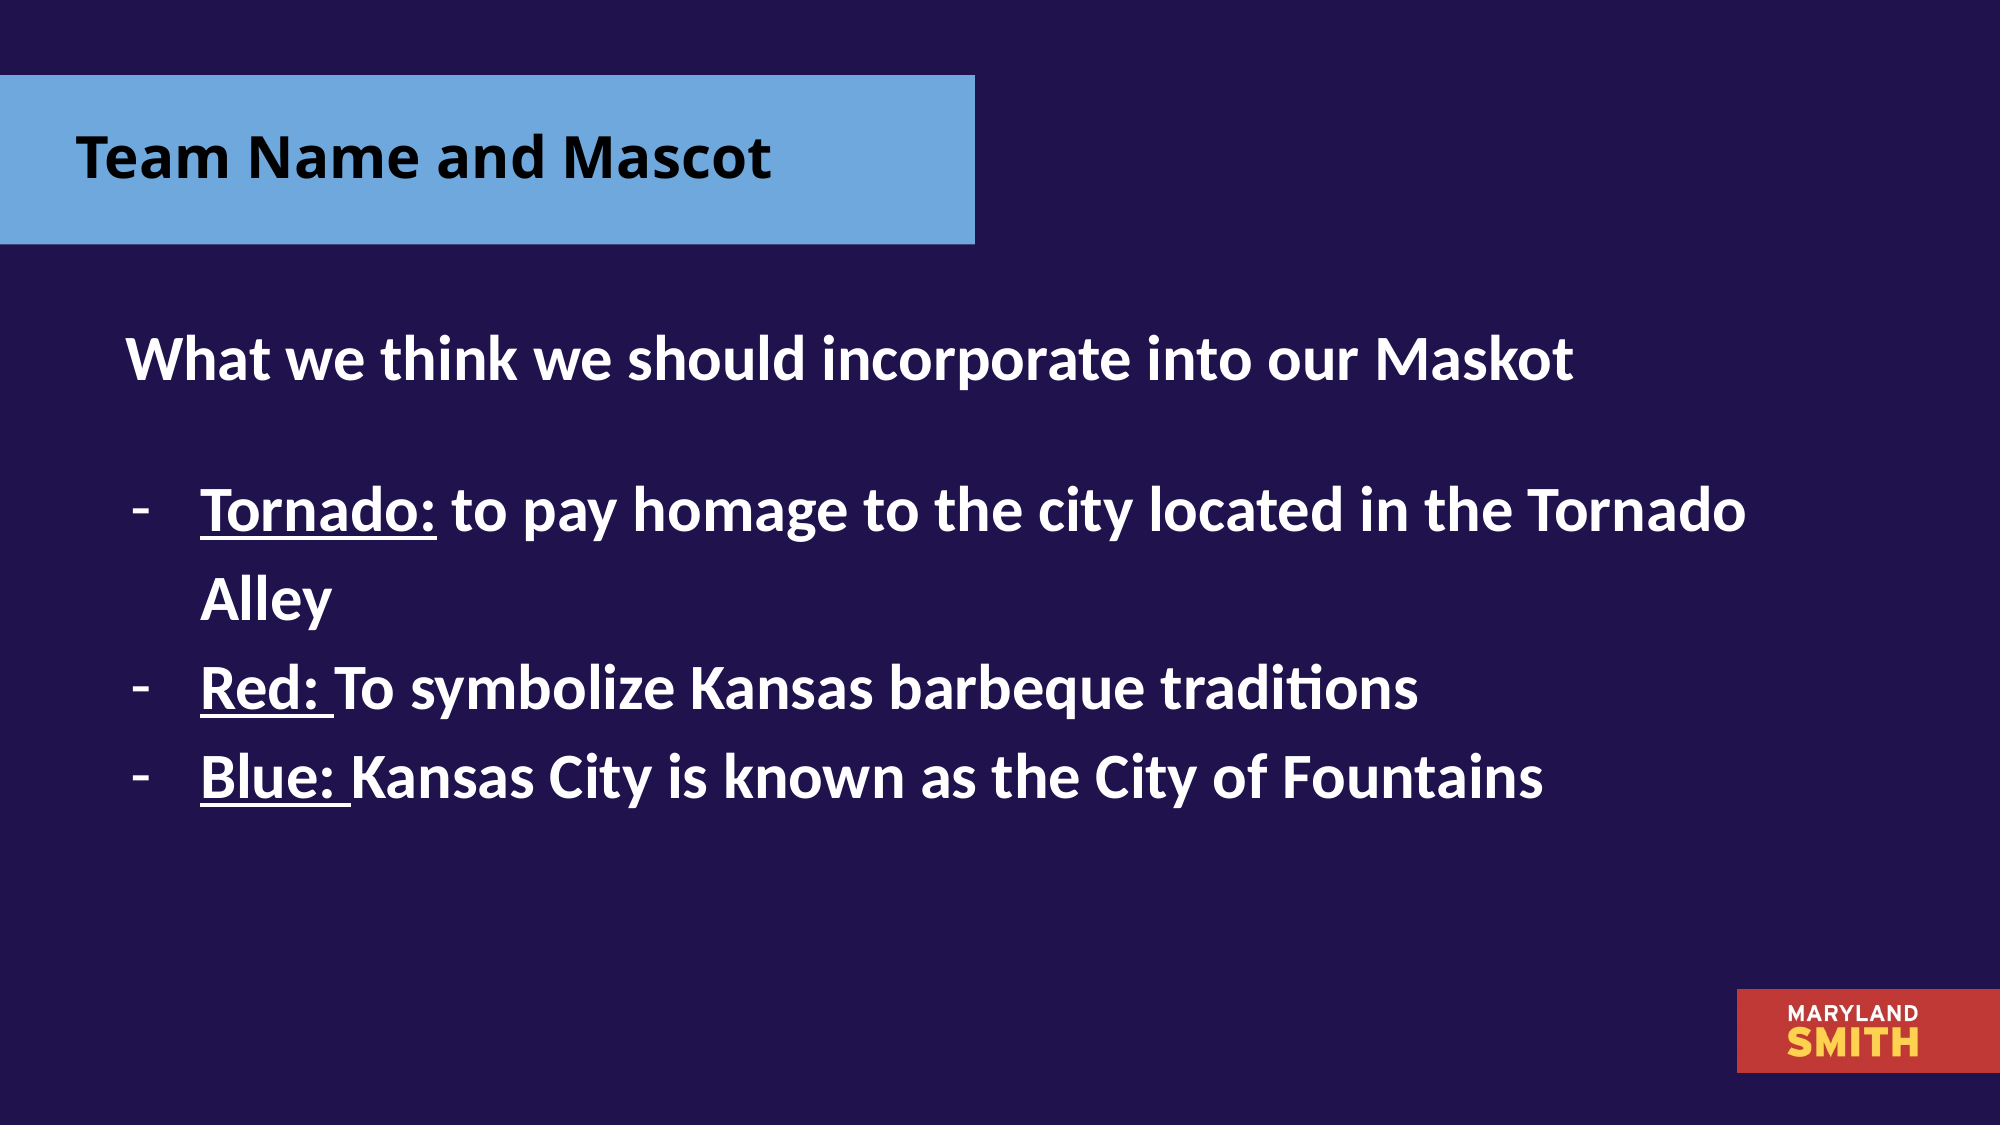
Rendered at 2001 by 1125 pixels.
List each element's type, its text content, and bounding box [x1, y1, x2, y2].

title Team Name and Mascot [0, 75, 975, 245]
picture [1737, 989, 2000, 1073]
list What we think we should incorporate into our Maskot Tornado: to pay homage to the city located in the Tornado Alley Red: To symbolize Kansas barbeque traditions Blue: Kansas City is known as the City of Fountains [110, 296, 1890, 1047]
